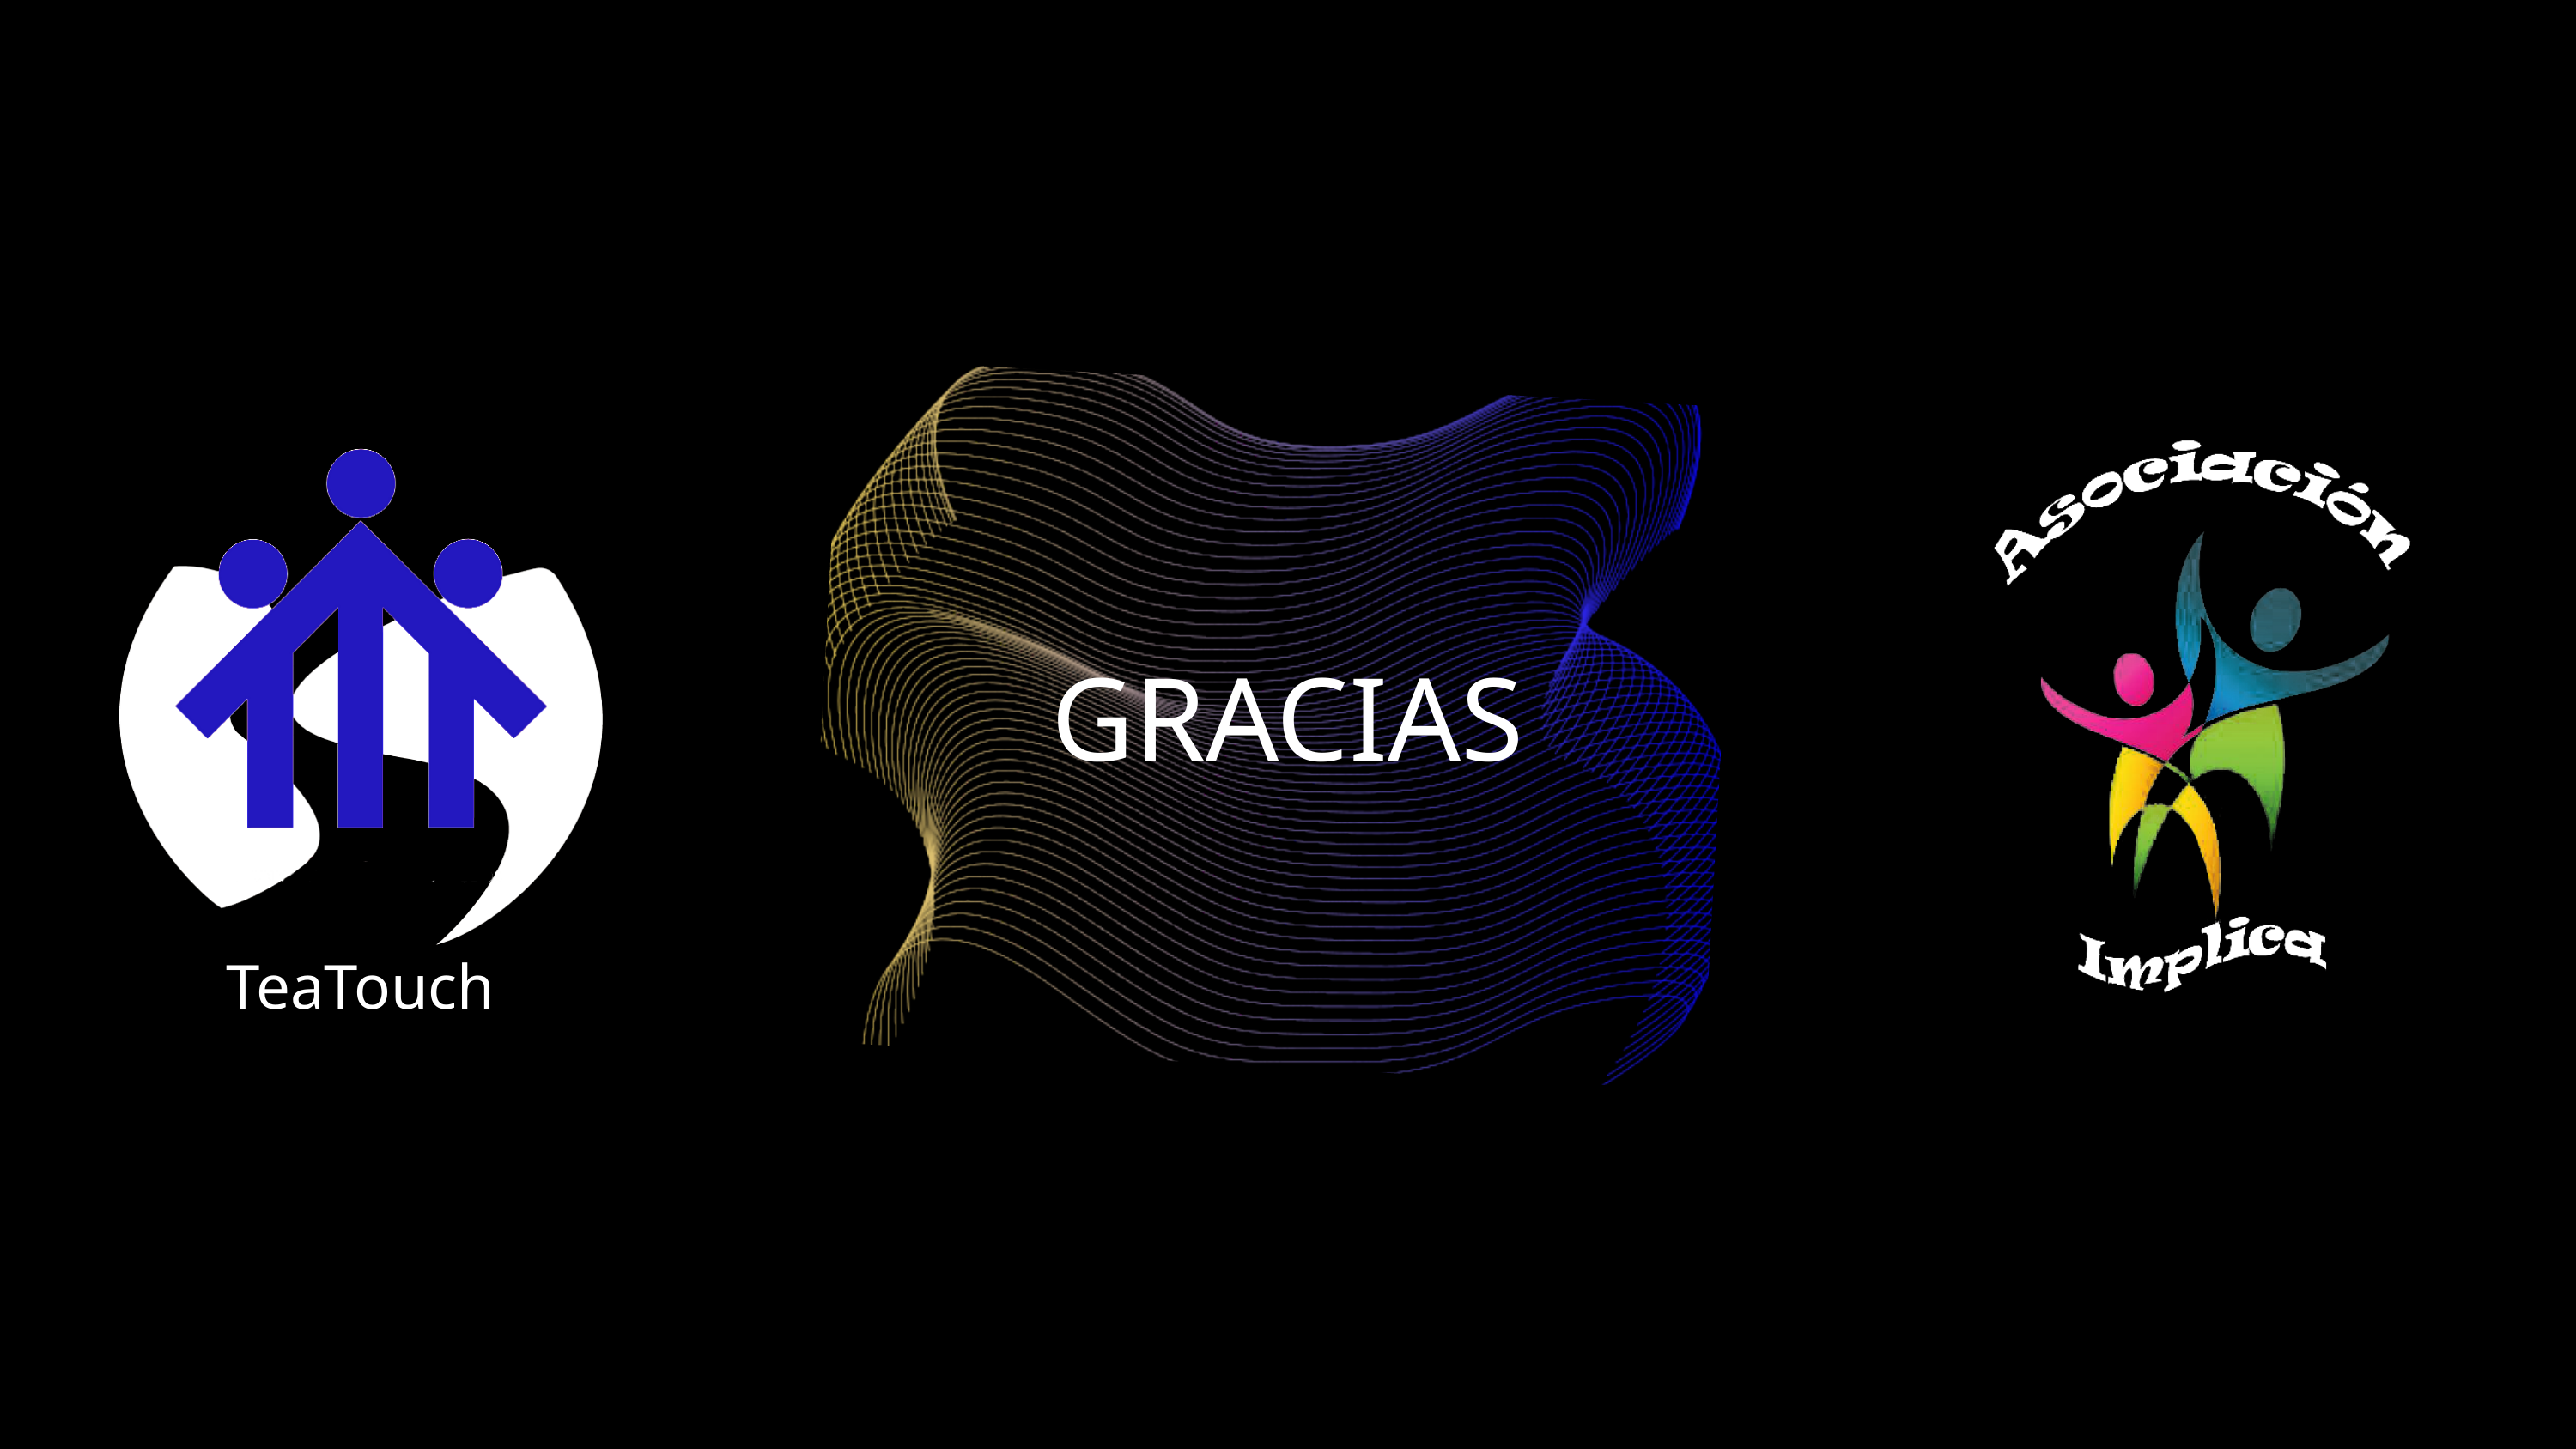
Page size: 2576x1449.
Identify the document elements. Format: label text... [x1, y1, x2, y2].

text_box [827, 358, 1741, 623]
text_box GRACIAS [667, 623, 1909, 785]
text_box [119, 448, 603, 945]
text_box TeaTouch [157, 936, 565, 1022]
text_box [1941, 415, 2466, 1034]
text_box [804, 785, 1719, 1090]
